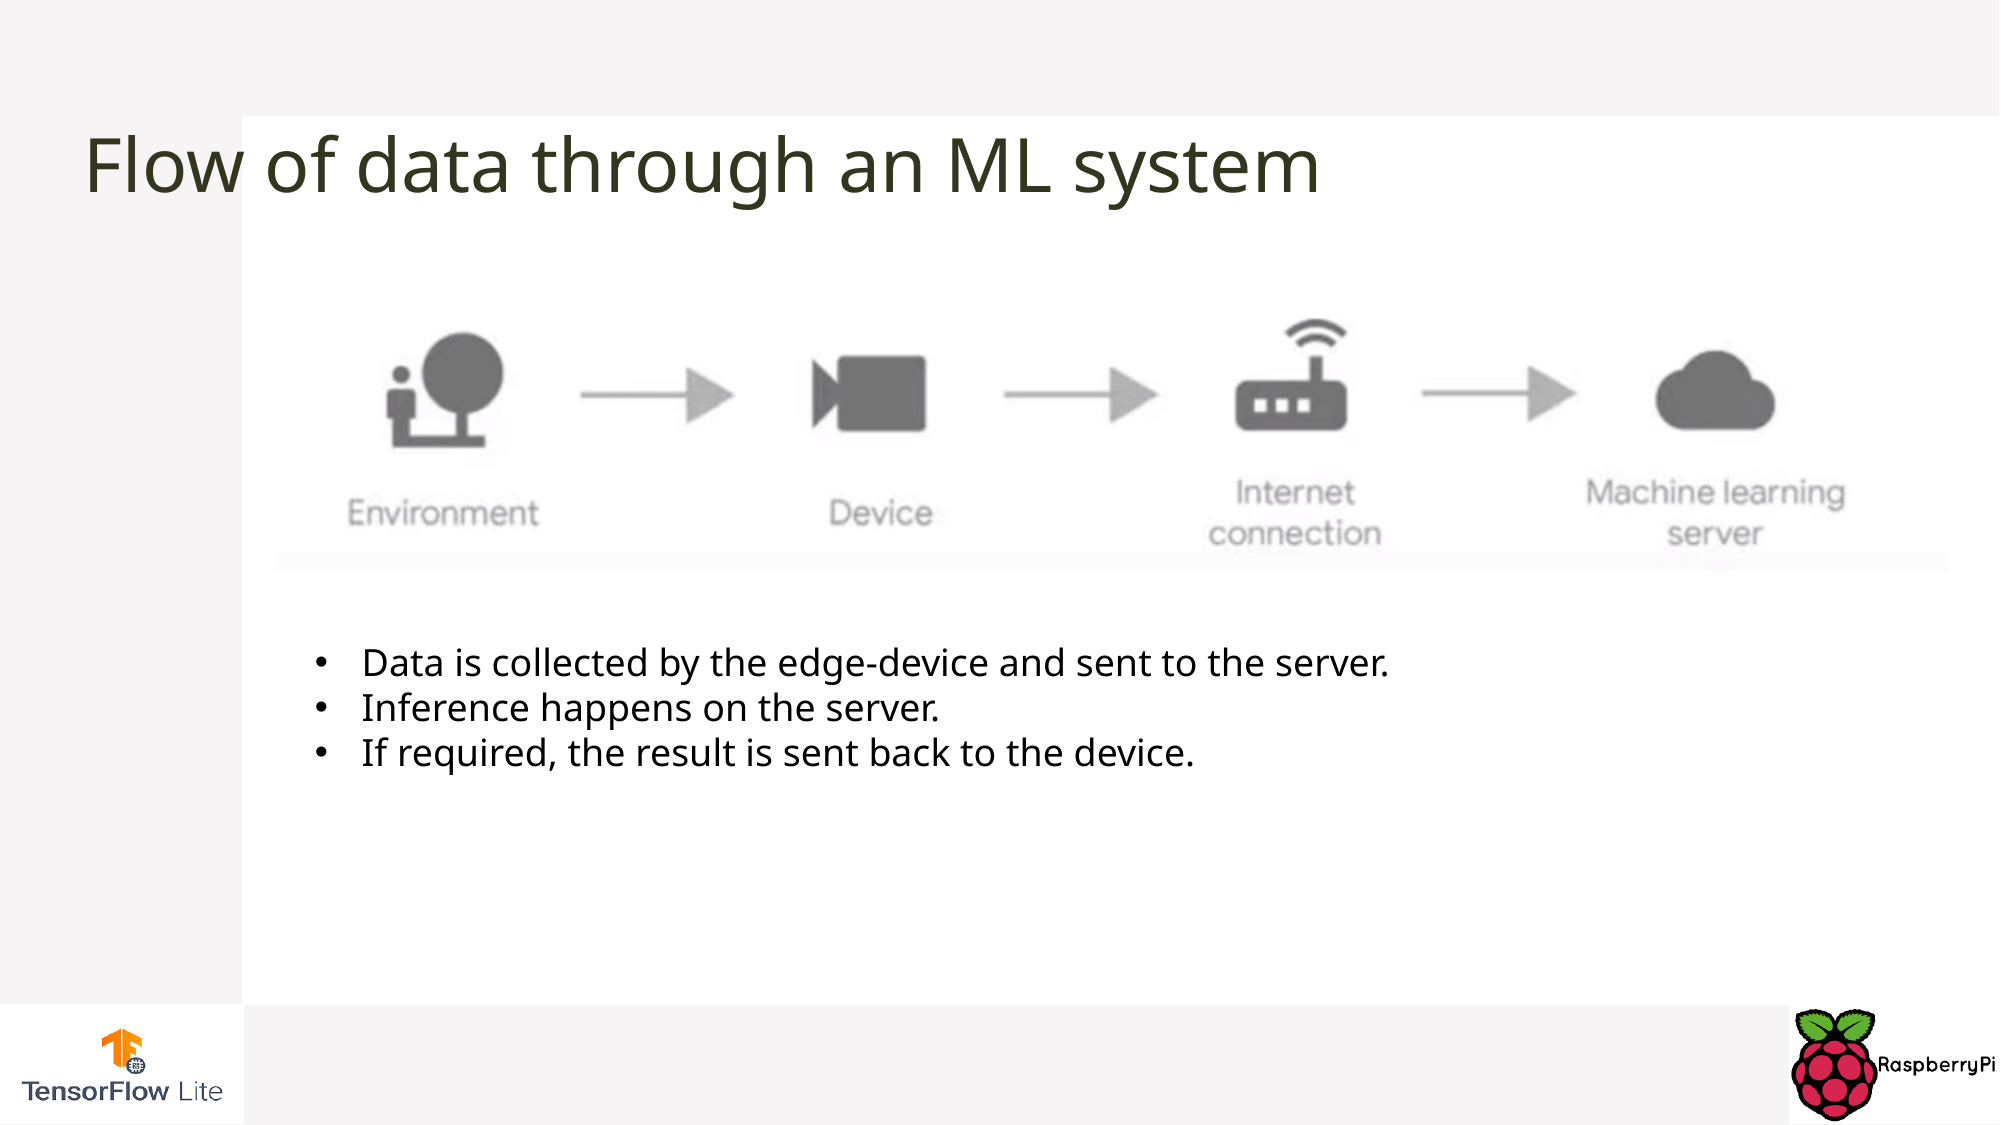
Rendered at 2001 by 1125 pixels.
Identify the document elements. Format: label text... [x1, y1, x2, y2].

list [0, 1004, 244, 1124]
text_box Data is collected by the edge-device and sent to the server. Inference happens on the server. If required, the result is sent back to the device. [299, 632, 1862, 782]
picture [1789, 1004, 2000, 1124]
picture [275, 277, 1948, 571]
title Flow of data through an ML system [68, 59, 1799, 278]
